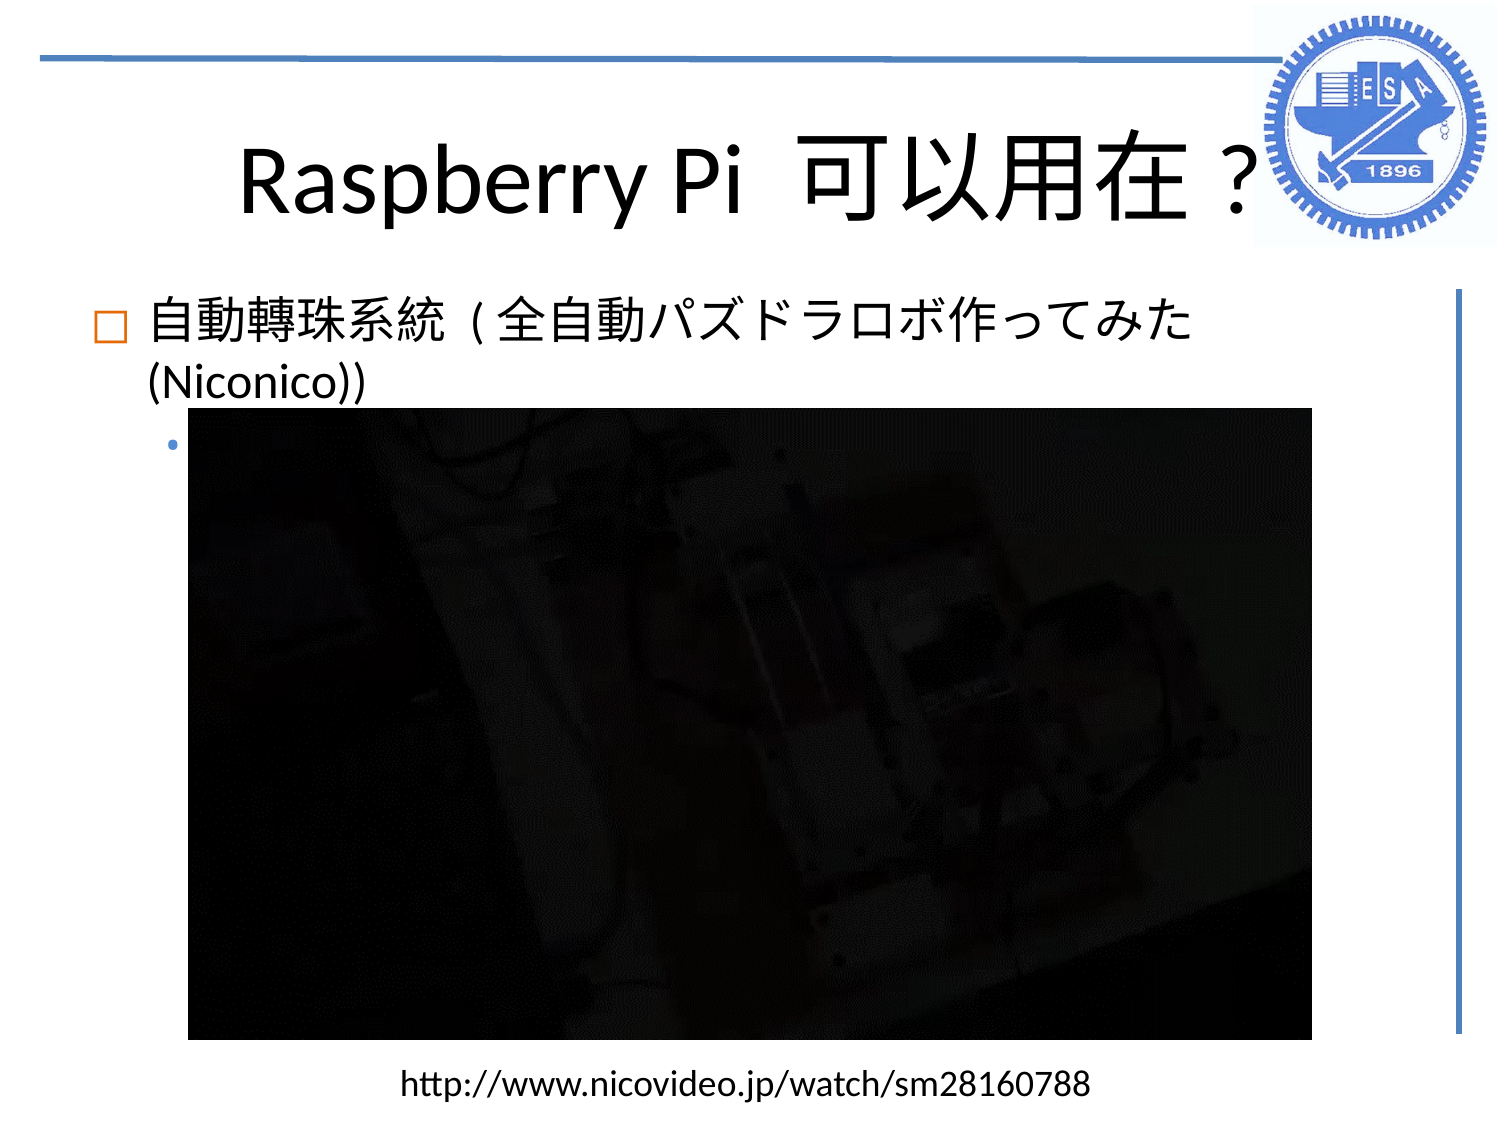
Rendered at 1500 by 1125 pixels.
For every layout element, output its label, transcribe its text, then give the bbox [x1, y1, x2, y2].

title Raspberry Pi 可以用在? [75, 79, 1425, 268]
picture [188, 408, 1312, 1040]
list 自動轉珠系統 (全自動パズドラロボ作ってみた (Niconico)) 影像辨識 + 自動化控制 [75, 280, 1425, 1024]
picture [1253, 3, 1497, 247]
text_box http://www.nicovideo.jp/watch/sm28160788 [384, 1051, 1115, 1112]
